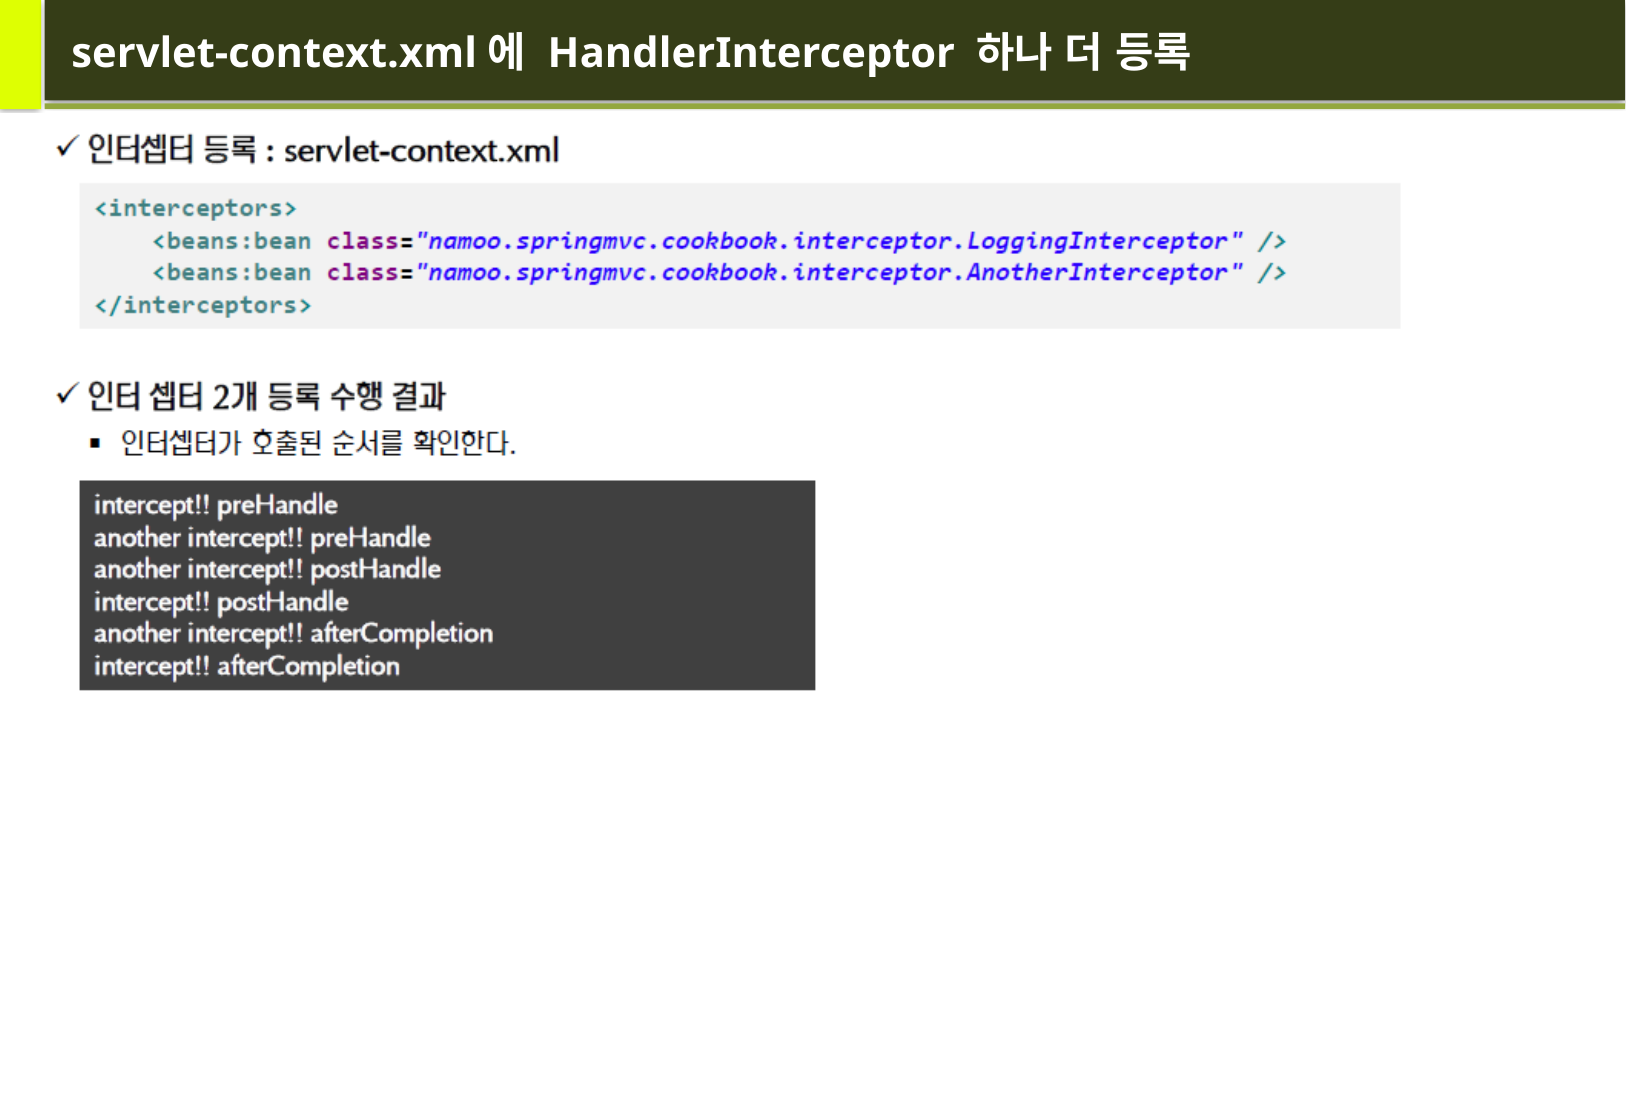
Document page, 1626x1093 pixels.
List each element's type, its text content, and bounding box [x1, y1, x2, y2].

picture [0, 113, 1625, 703]
title servlet-context.xml에 HandlerInterceptor 하나 더 등록 [56, 0, 1604, 103]
